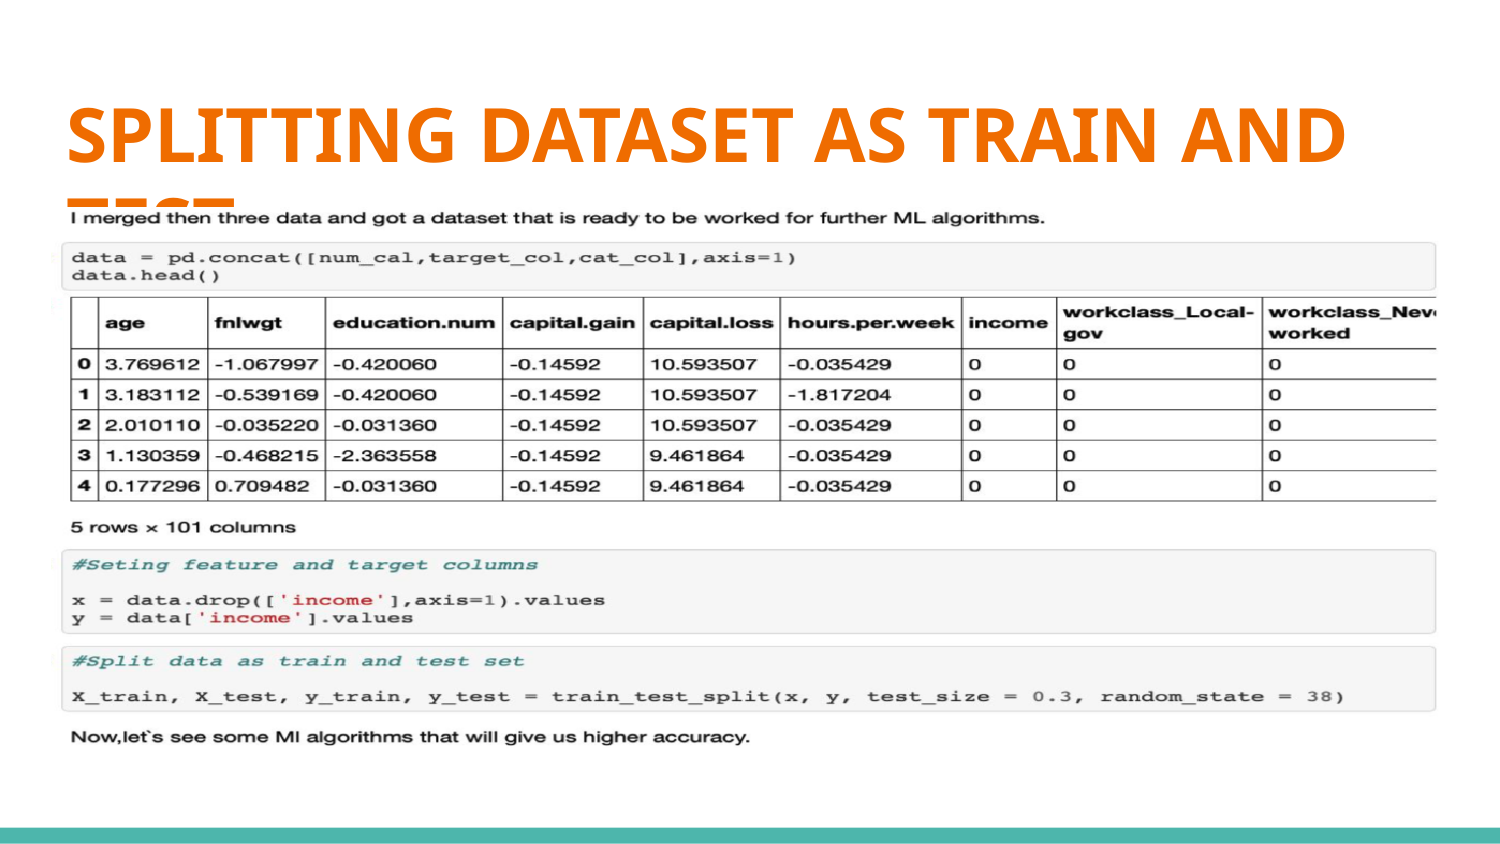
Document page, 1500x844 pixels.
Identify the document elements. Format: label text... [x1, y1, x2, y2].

title SPLITTING DATASET AS TRAIN AND TEST [51, 72, 1449, 189]
picture [50, 207, 1450, 750]
